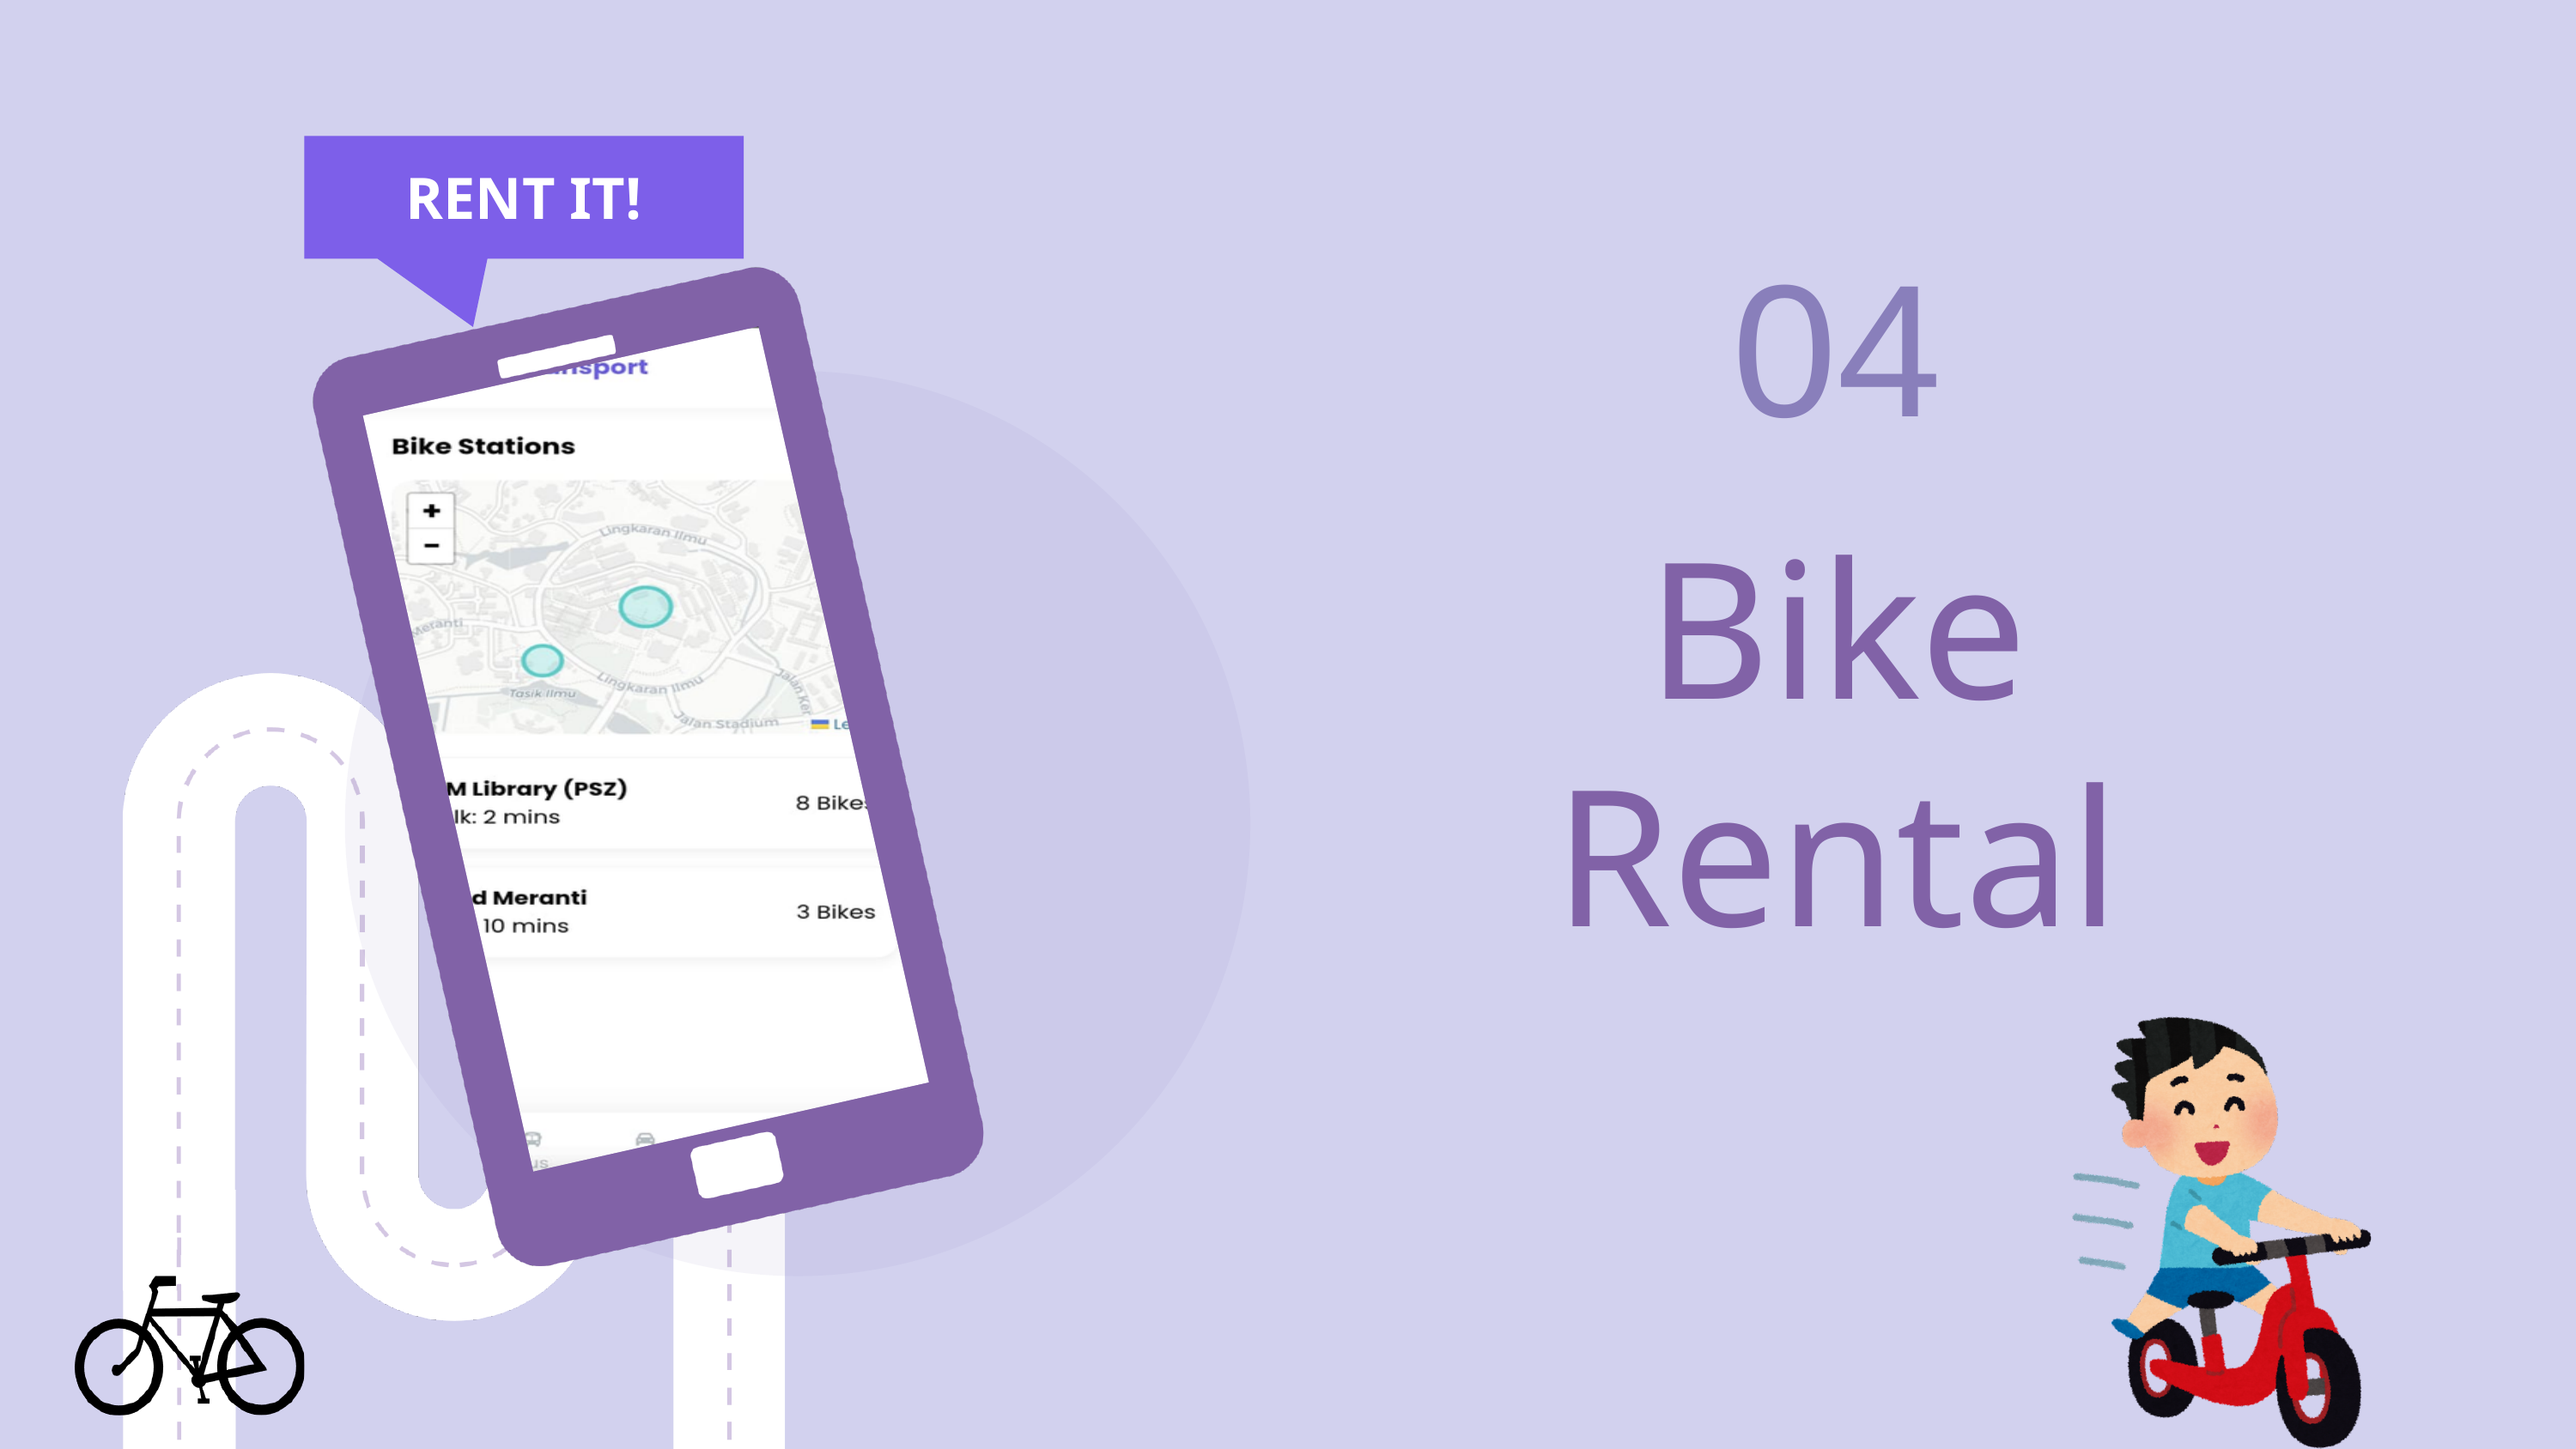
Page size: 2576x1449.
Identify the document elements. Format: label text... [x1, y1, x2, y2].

text_box 04 [1516, 227, 2159, 455]
text_box [75, 1276, 305, 1416]
text_box [122, 673, 300, 1276]
text_box [122, 1284, 786, 1449]
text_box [304, 258, 1251, 1276]
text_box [304, 136, 744, 259]
text_box [2071, 1016, 2372, 1449]
text_box Bike Rental [1358, 509, 2317, 965]
